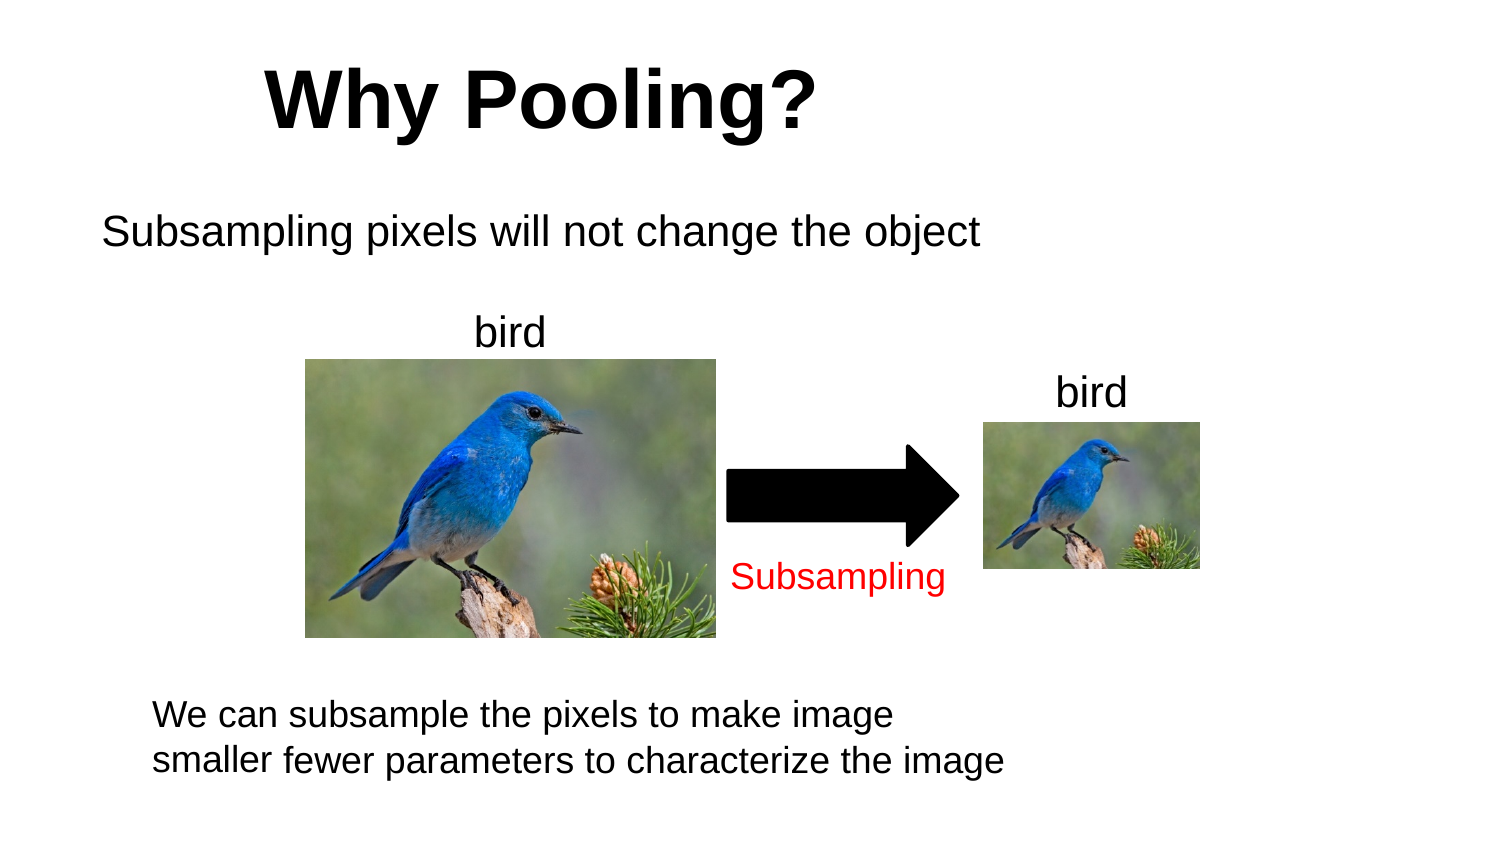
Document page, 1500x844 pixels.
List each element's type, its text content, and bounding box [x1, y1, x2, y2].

text_box bird [418, 296, 603, 358]
picture [983, 422, 1201, 570]
text_box fewer parameters to characterize the image [268, 728, 1163, 789]
text_box bird [999, 356, 1184, 420]
picture [304, 359, 716, 639]
list Subsampling pixels will not change the object [101, 203, 1072, 257]
title Why Pooling? [264, 44, 1236, 146]
text_box Subsampling [720, 544, 971, 604]
text_box We can subsample the pixels to make image smaller [137, 682, 1036, 788]
text_box [726, 444, 960, 544]
